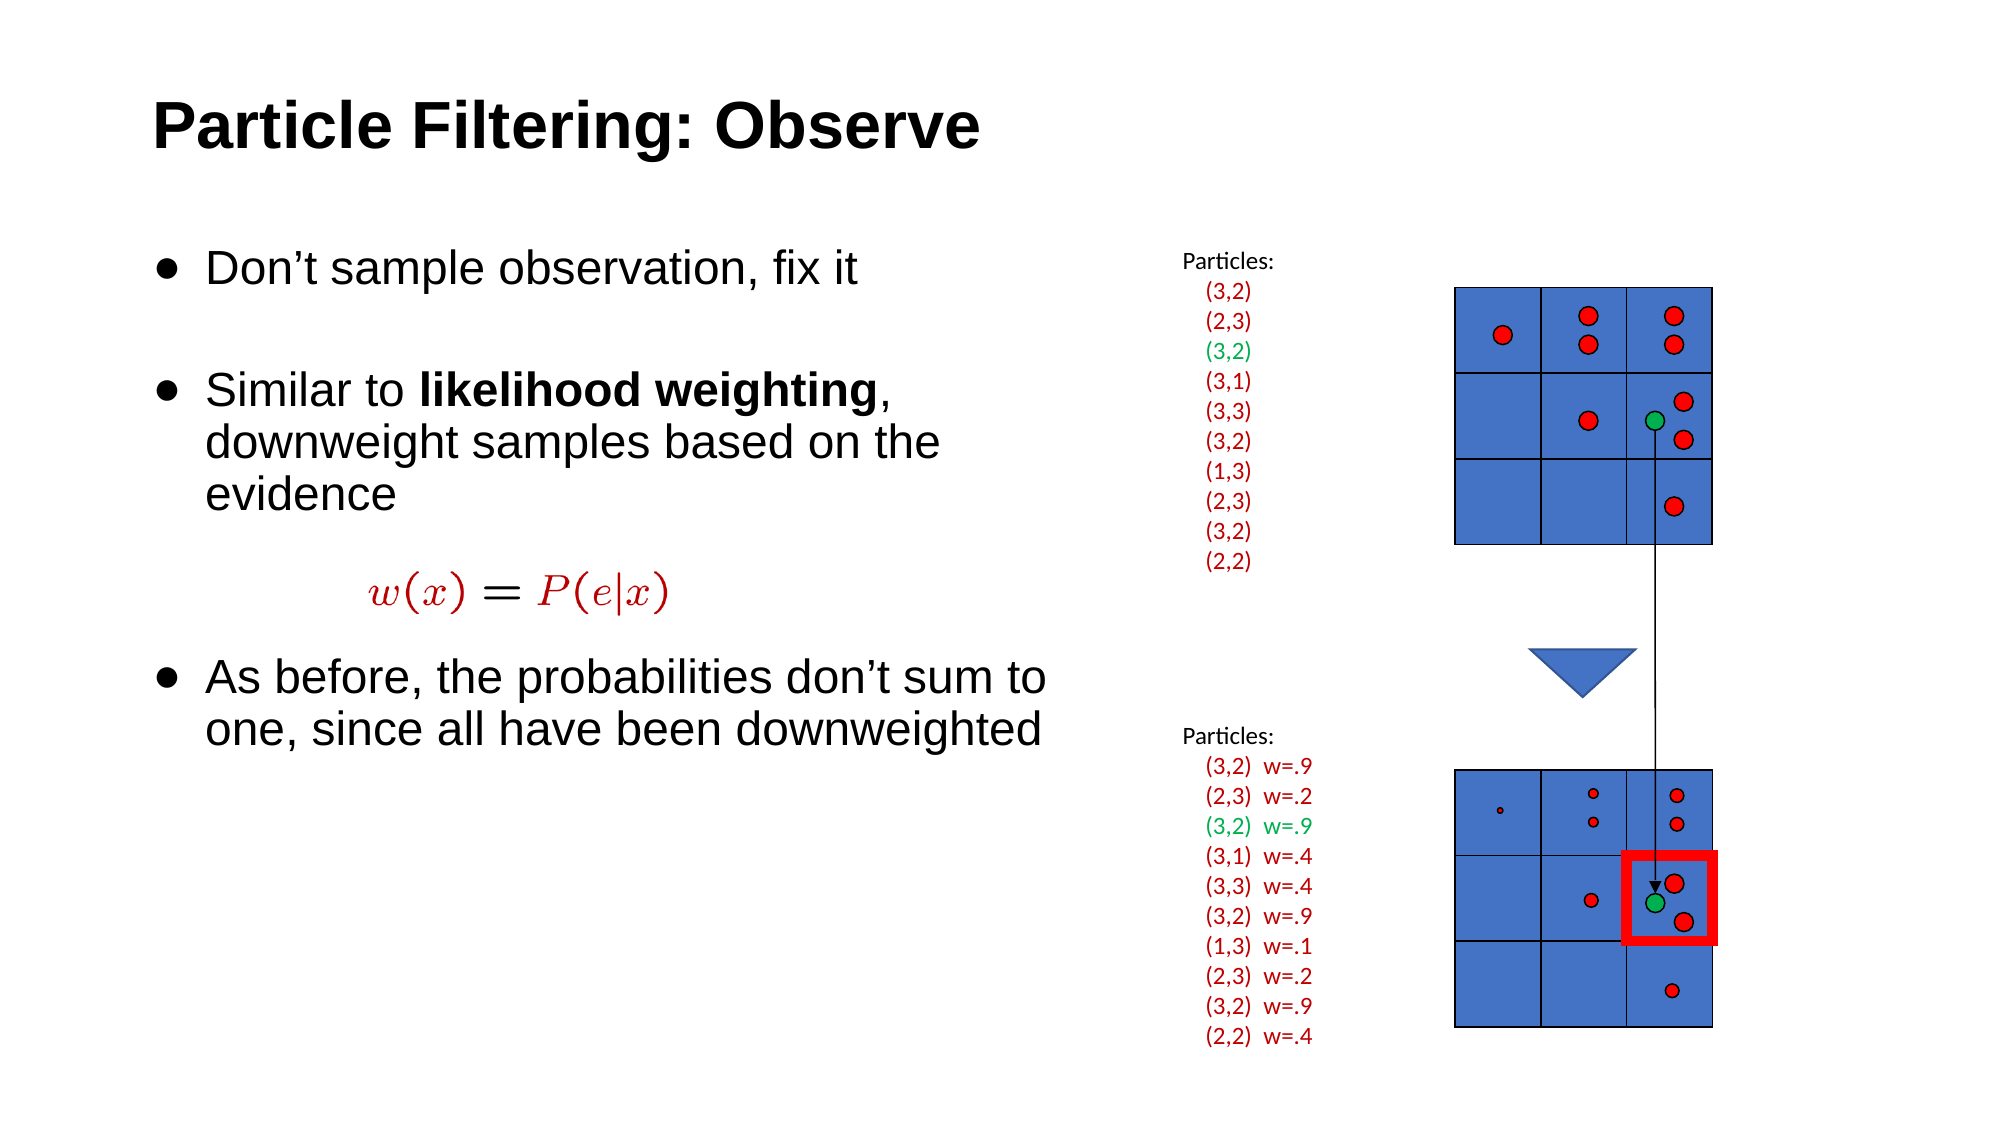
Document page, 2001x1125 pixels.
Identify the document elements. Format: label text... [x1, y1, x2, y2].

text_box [1285, 599, 1883, 858]
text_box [1455, 287, 1713, 545]
picture [368, 571, 668, 618]
text_box Particles: (3,2) w=.9 (2,3) w=.2 (3,2) w=.9 (3,1) w=.4 (3,3) w=.4 (3,2) w=.9 (1,3) w=.1 (2,3) w=.2 (3,2) w=.9 (2,2) w=.4 [1167, 712, 1368, 1057]
title Particle Filtering: Observe [137, 59, 1863, 194]
text_box Don’t sample observation, fix it Similar to likelihood weighting, downweight samples based on the evidence As before, the probabilities don’t sum to one, since all have been downweighted [138, 235, 1138, 1048]
text_box Particles: (3,2) (2,3) (3,2) (3,1) (3,3) (3,2) (1,3) (2,3) (3,2) (2,2) [1167, 237, 1393, 582]
